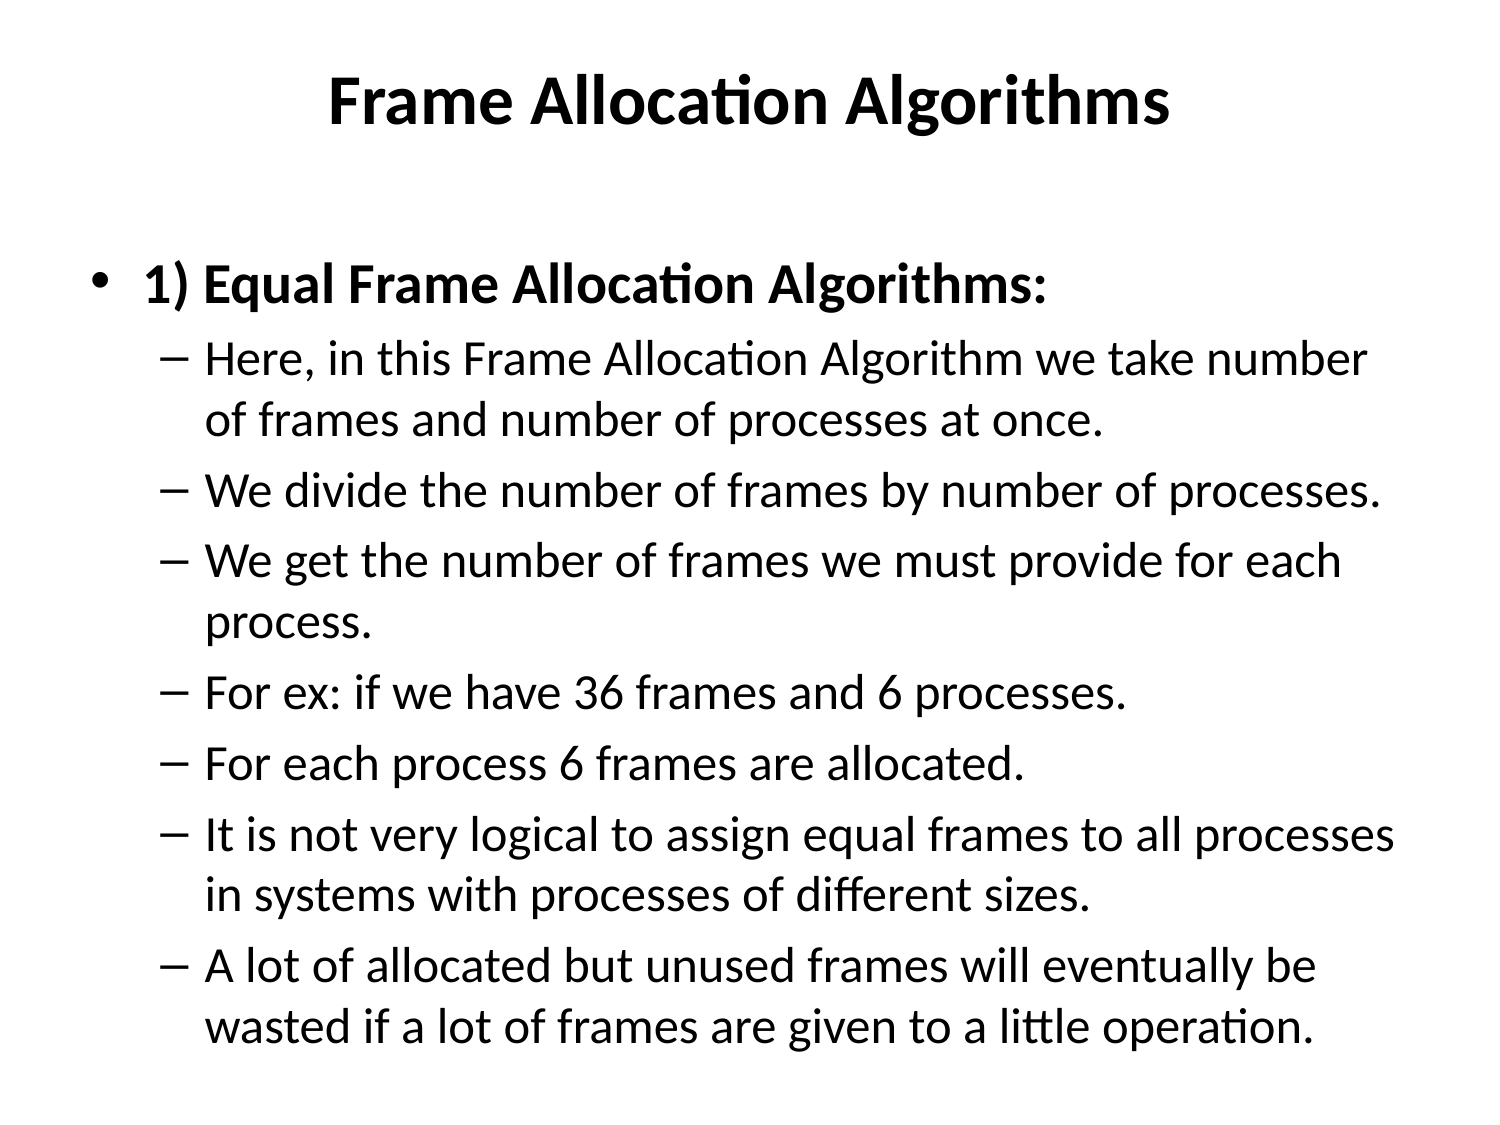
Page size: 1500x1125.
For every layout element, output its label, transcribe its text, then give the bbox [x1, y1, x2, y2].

title Frame Allocation Algorithms [75, 45, 1425, 233]
list 1) Equal Frame Allocation Algorithms: Here, in this Frame Allocation Algorithm we take number of frames and number of processes at once. We divide the number of frames by number of processes. We get the number of frames we must provide for each process. For ex: if we have 36 frames and 6 processes. For each process 6 frames are allocated. It is not very logical to assign equal frames to all processes in systems with processes of different sizes. A lot of allocated but unused frames will eventually be wasted if a lot of frames are given to a little operation. [75, 237, 1425, 1075]
